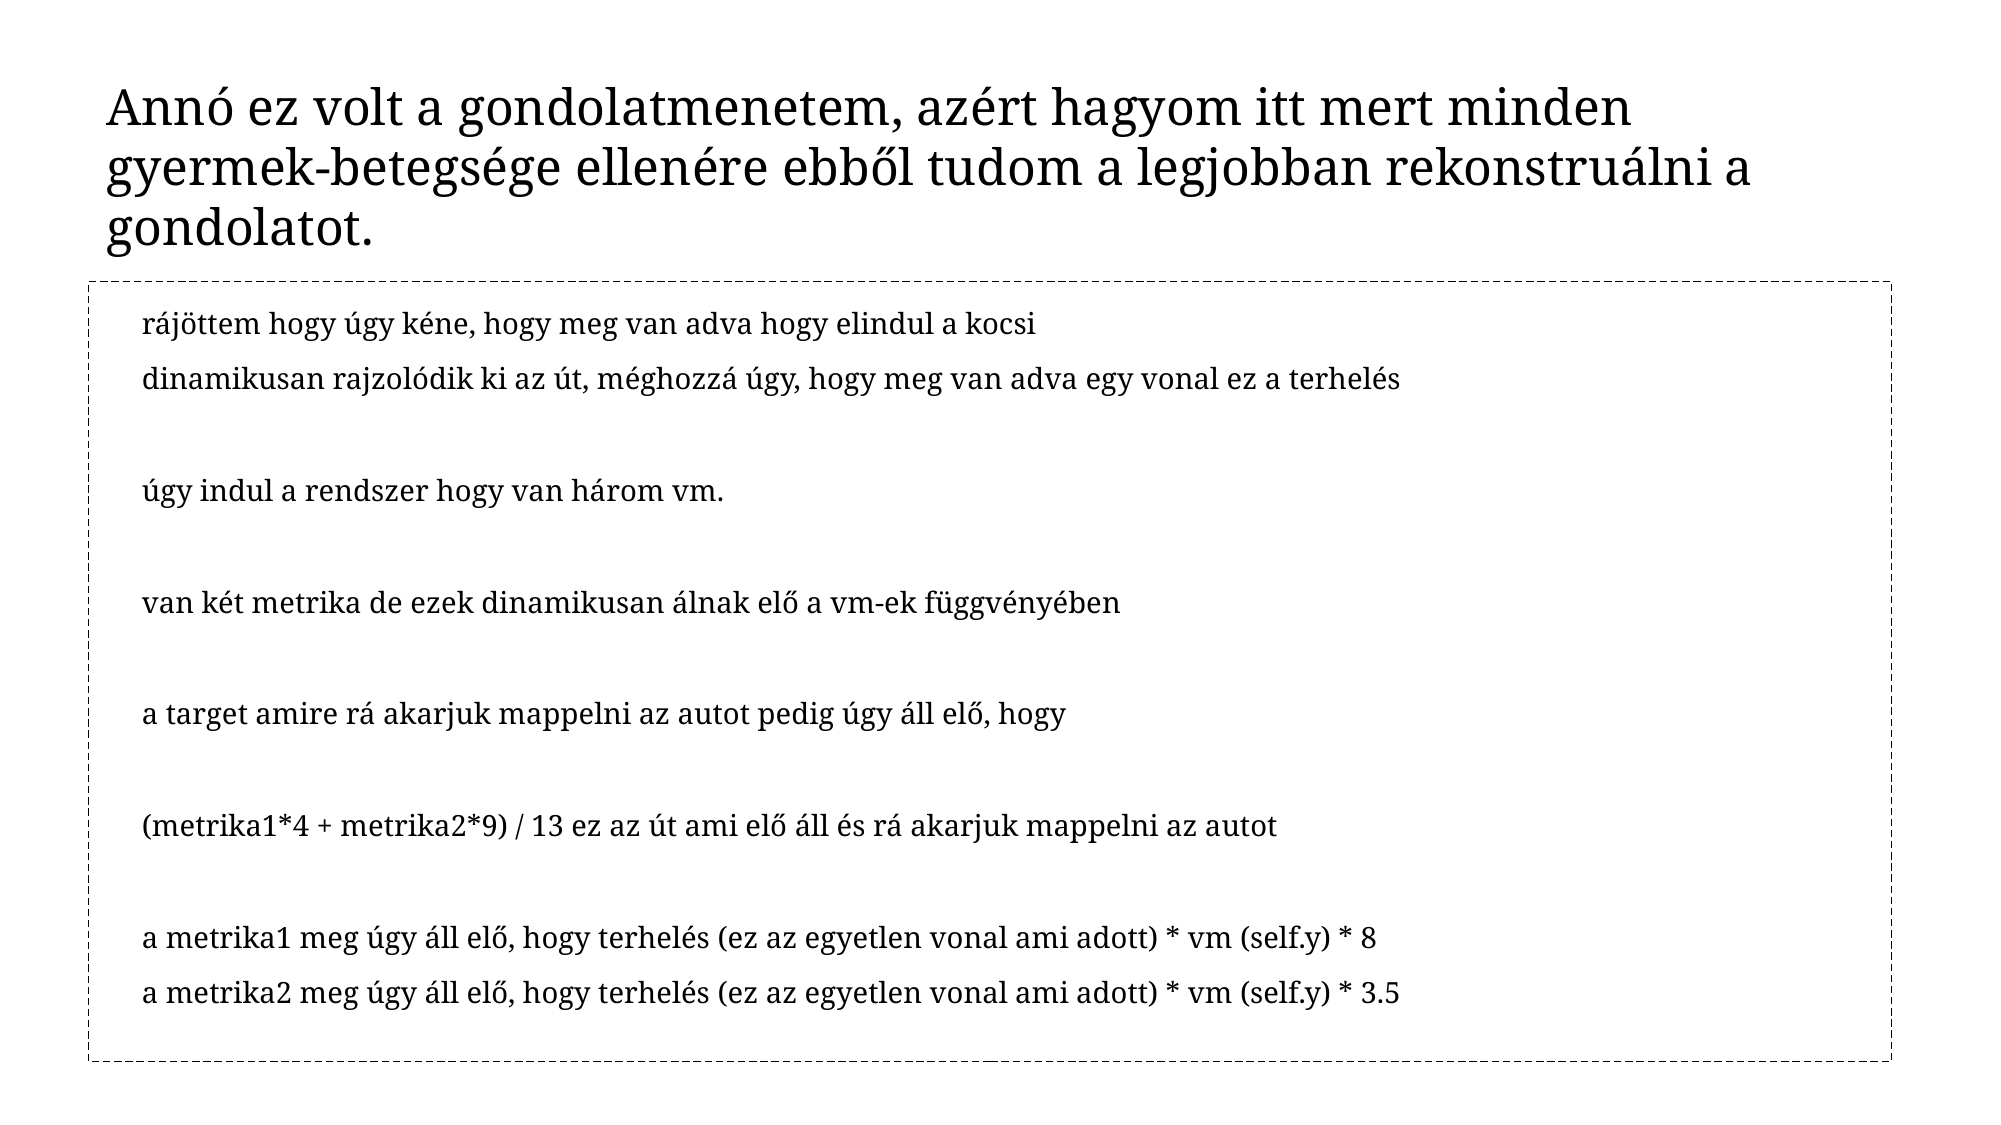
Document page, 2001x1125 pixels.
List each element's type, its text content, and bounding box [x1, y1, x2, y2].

text_box rájöttem hogy úgy kéne, hogy meg van adva hogy elindul a kocsi dinamikusan rajzolódik ki az út, méghozzá úgy, hogy meg van adva egy vonal ez a terhelés úgy indul a rendszer hogy van három vm. van két metrika de ezek dinamikusan álnak elő a vm-ek függvényében a target amire rá akarjuk mappelni az autot pedig úgy áll elő, hogy (metrika1*4 + metrika2*9) / 13 ez az út ami elő áll és rá akarjuk mappelni az autot a metrika1 meg úgy áll elő, hogy terhelés (ez az egyetlen vonal ami adott) * vm (self.y) * 8 a metrika2 meg úgy áll elő, hogy terhelés (ez az egyetlen vonal ami adott) * vm (self.y) * 3.5 [88, 281, 1892, 1062]
text_box [0, 0, 2000, 288]
text_box Annó ez volt a gondolatmenetem, azért hagyom itt mert minden gyermek-betegsége ellenére ebből tudom a legjobban rekonstruálni a gondolatot. [88, 63, 1845, 218]
